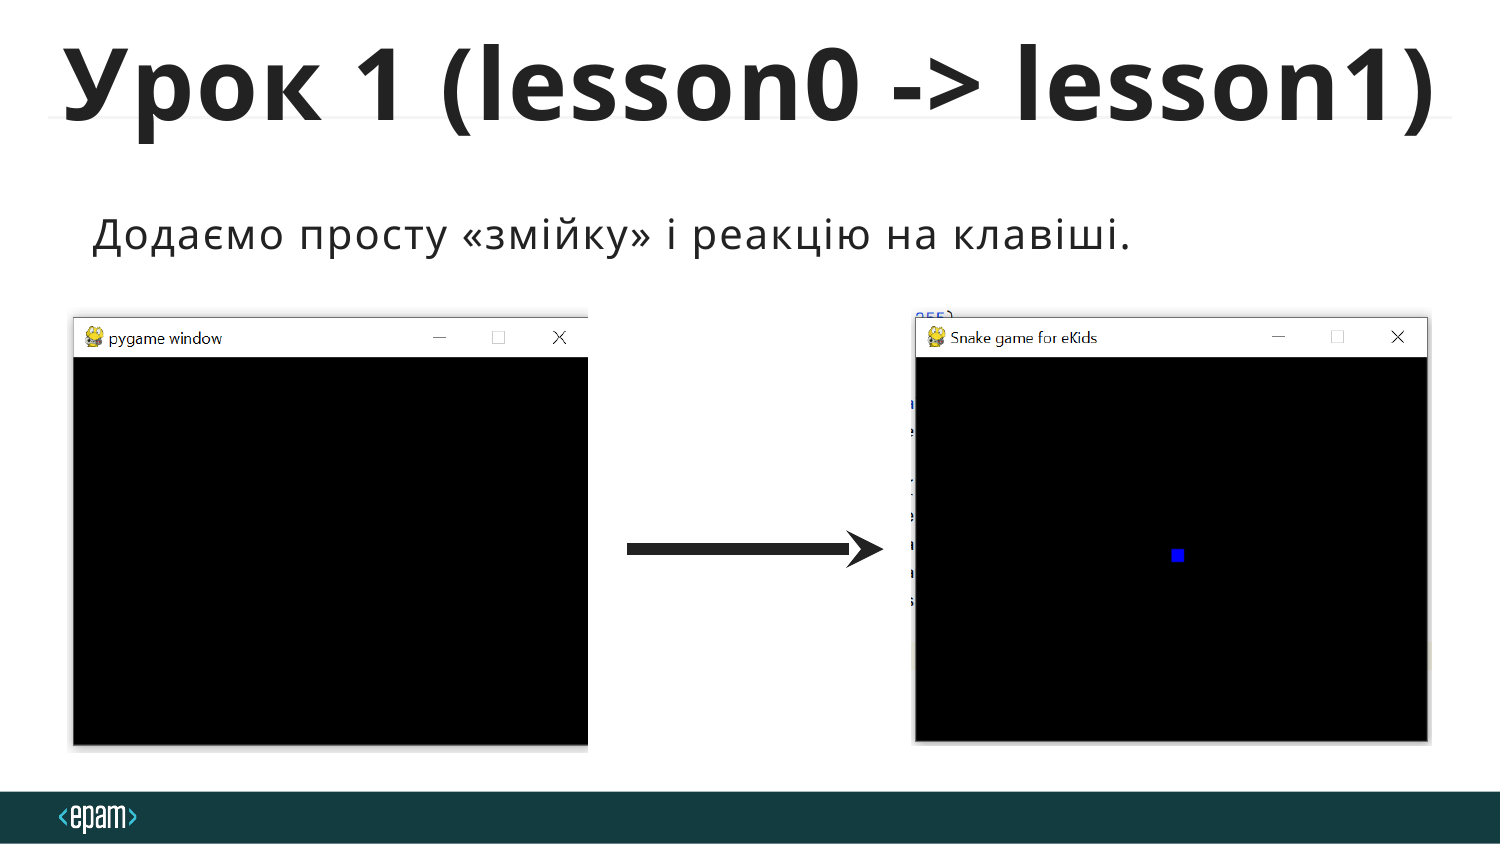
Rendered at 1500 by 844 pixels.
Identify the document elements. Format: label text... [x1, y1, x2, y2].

text_box Додаємо просту «змійку» і реакцію на клавіші. [93, 200, 1380, 304]
picture [67, 307, 588, 753]
picture [911, 307, 1432, 746]
title Урок 1 (lesson0 -> lesson1) [0, 18, 1500, 143]
